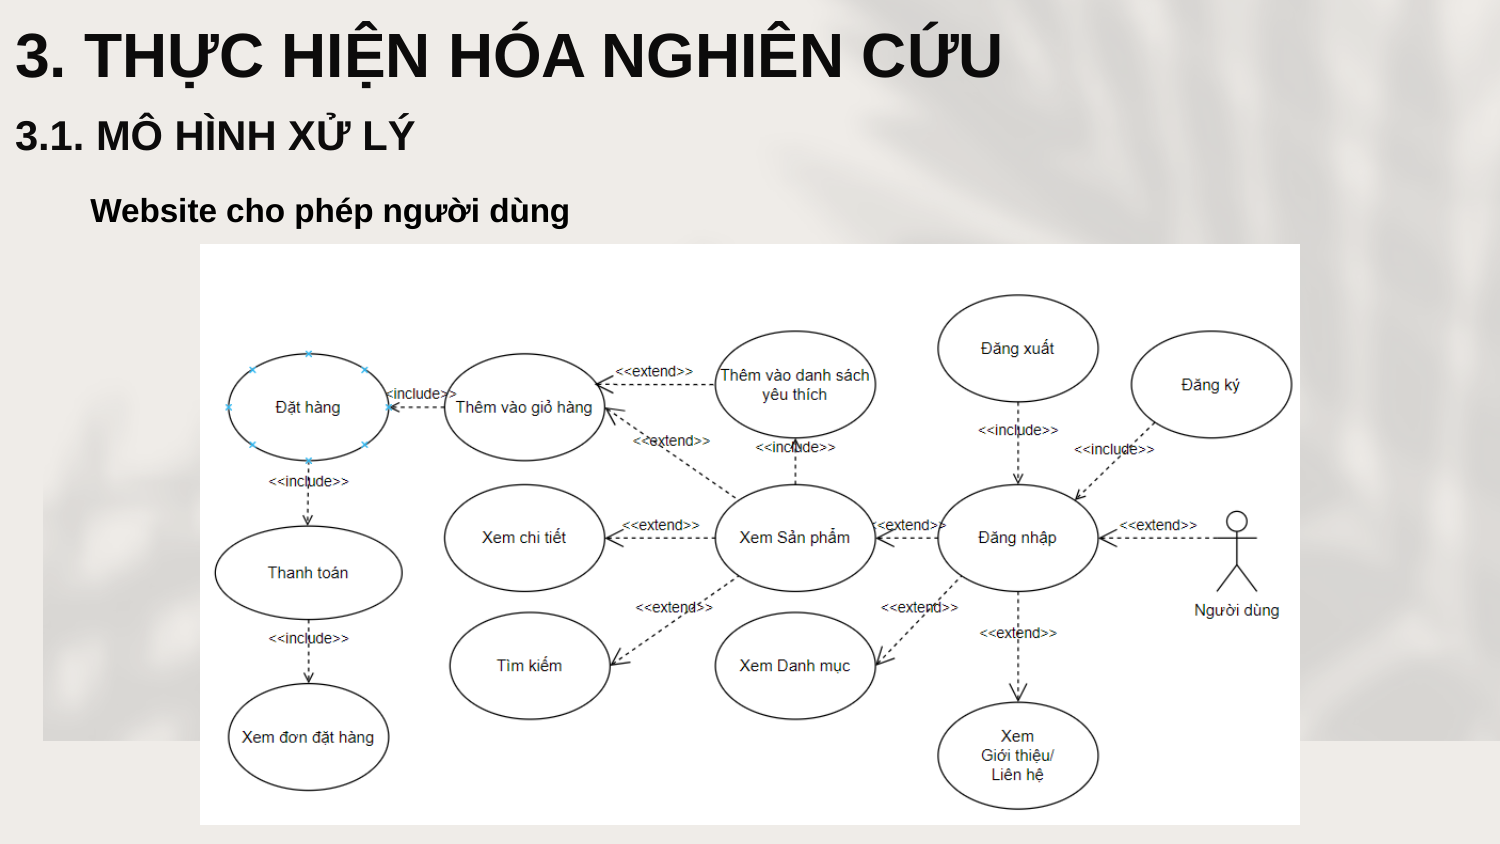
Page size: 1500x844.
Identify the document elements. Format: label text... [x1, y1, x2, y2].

text_box Website cho phép người dùng [0, 162, 1500, 844]
picture [200, 244, 1300, 825]
title 3. THỰC HIỆN HÓA NGHIÊN CỨU [0, 0, 1500, 93]
text_box 3.1. MÔ HÌNH XỬ LÝ [0, 93, 1500, 162]
